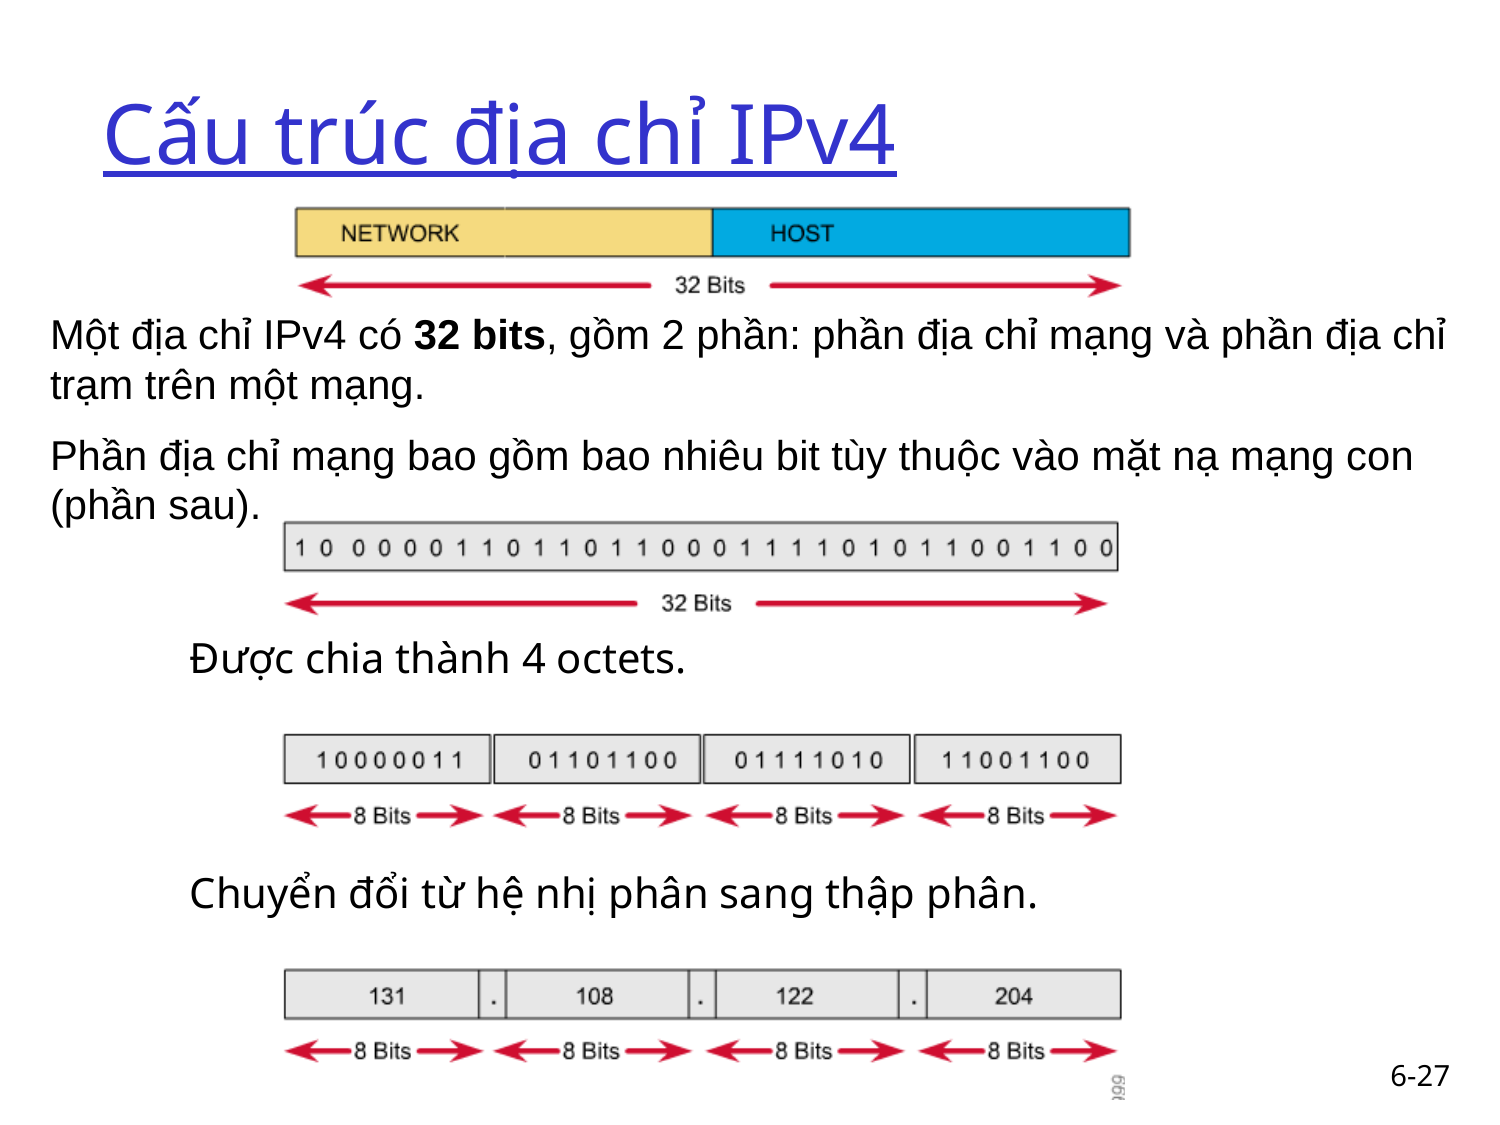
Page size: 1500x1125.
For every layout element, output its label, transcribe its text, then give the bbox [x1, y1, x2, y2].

picture [287, 187, 1138, 326]
slide_number 6-27 [1362, 1049, 1466, 1125]
text_box Được chia thành 4 octets. [174, 624, 1188, 690]
title Cấu trúc địa chỉ IPv4 [87, 37, 1363, 225]
picture [274, 487, 1126, 651]
text_box Chuyển đổi từ hệ nhị phân sang thập phân. [174, 859, 1188, 925]
text_box Một địa chỉ IPv4 có 32 bits, gồm 2 phần: phần địa chỉ mạng và phần địa chỉ trạm trên một mạng. Phần địa chỉ mạng bao gồm bao nhiêu bit tùy thuộc vào mặt nạ mạng con (phần sau). [35, 299, 1500, 536]
picture [274, 937, 1126, 1101]
picture [274, 699, 1126, 851]
